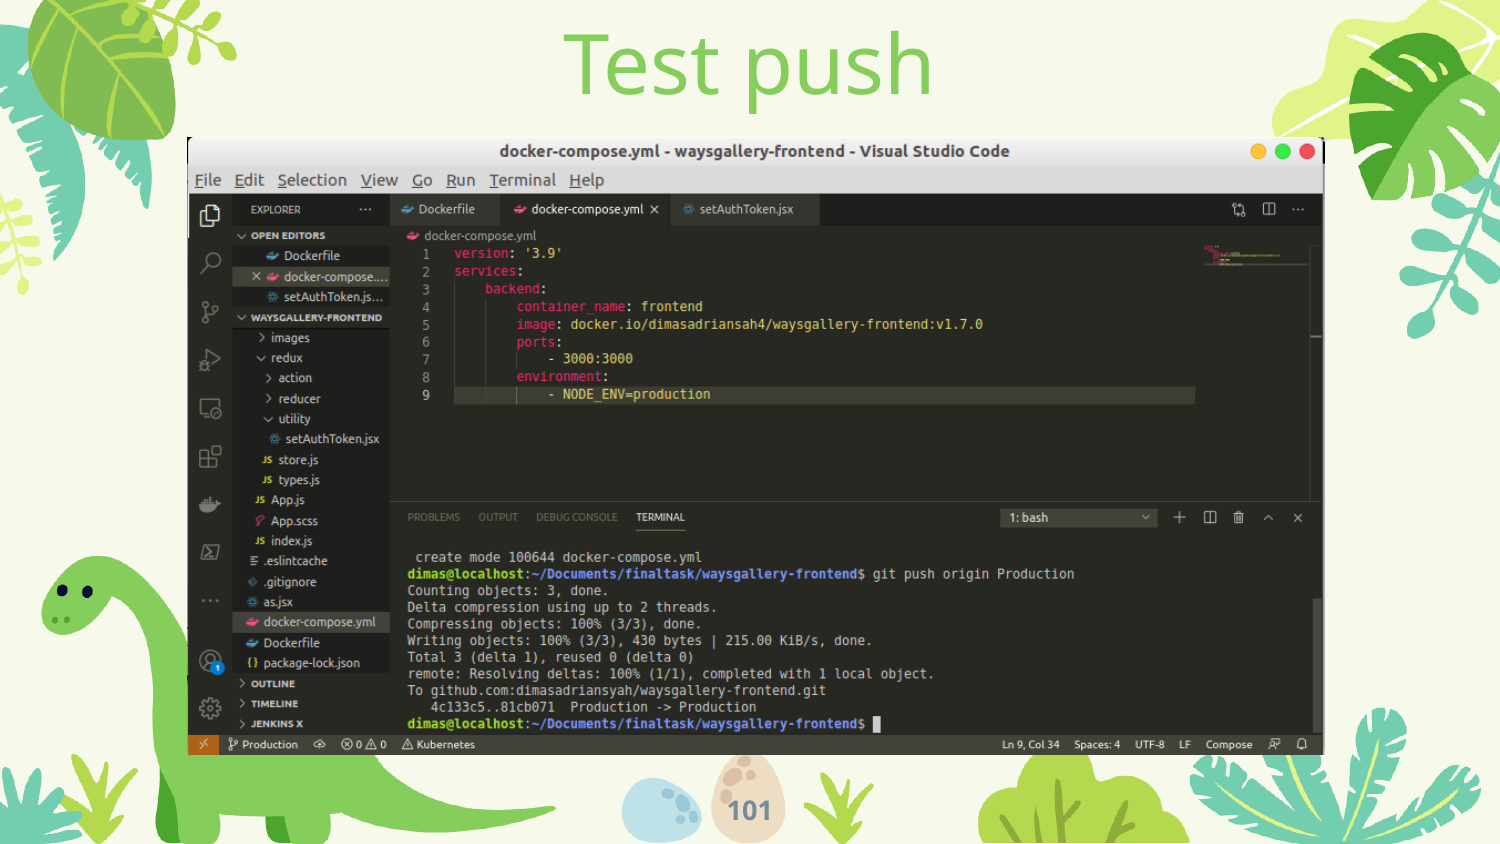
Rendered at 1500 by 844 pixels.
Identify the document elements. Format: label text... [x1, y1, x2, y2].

title Test push [0, 0, 1500, 113]
picture [0, 113, 1500, 844]
slide_number ‹#› [705, 779, 795, 844]
